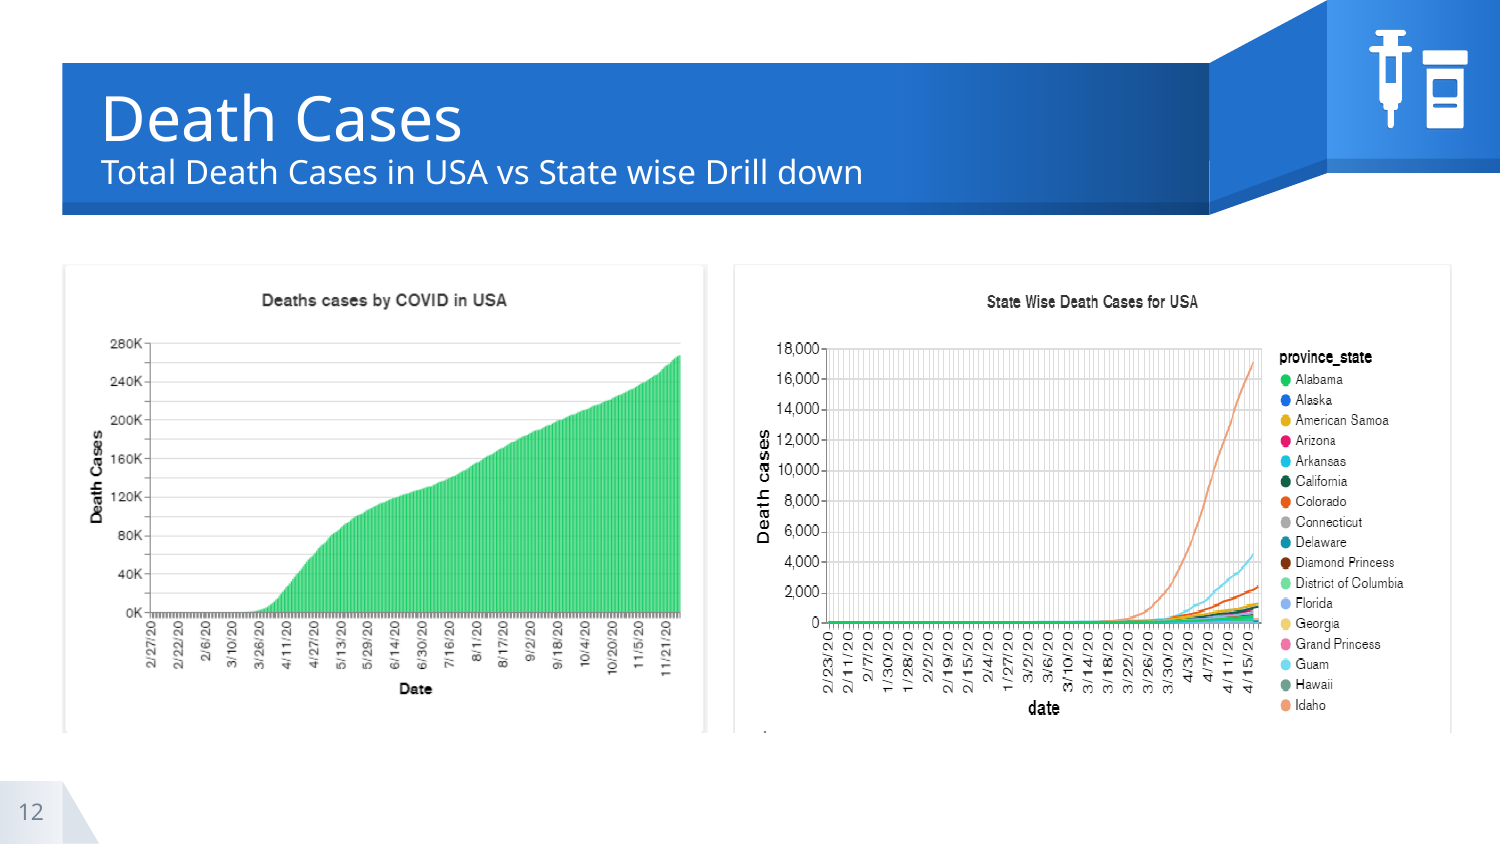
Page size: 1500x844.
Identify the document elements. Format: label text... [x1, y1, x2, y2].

title Death Cases Total Death Cases in USA vs State wise Drill down [100, 64, 1210, 215]
picture [62, 264, 708, 733]
picture [733, 264, 1452, 733]
slide_number 12 [0, 781, 63, 844]
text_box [1368, 29, 1468, 129]
